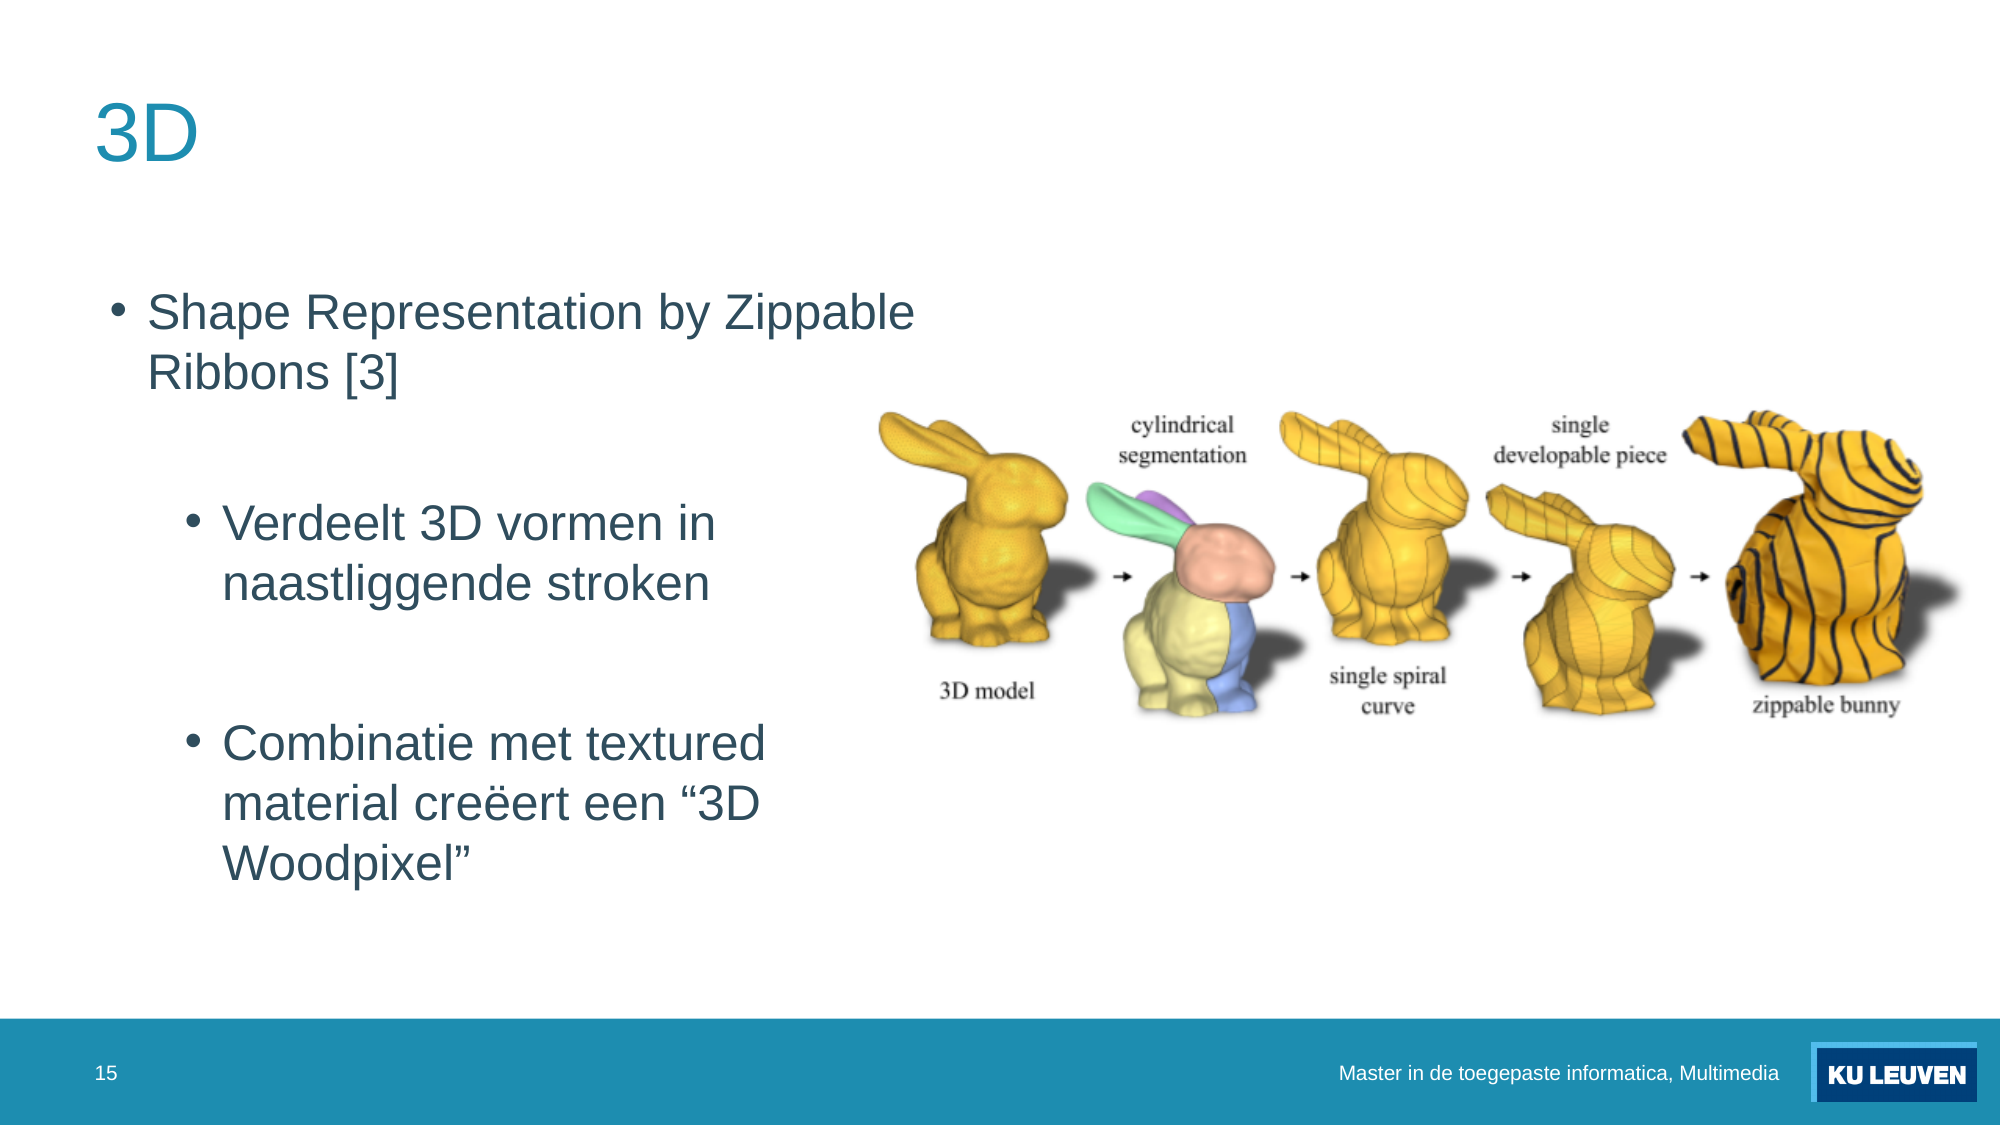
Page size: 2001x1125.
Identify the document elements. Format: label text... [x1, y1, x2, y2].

slide_number 15 [94, 1018, 201, 1125]
picture [1811, 1042, 1977, 1102]
footer Master in de toegepaste informatica, Multimedia [989, 1018, 1809, 1125]
title 3D [94, 33, 1906, 223]
list Shape Representation by Zippable Ribbons [3] Verdeelt 3D vormen in naastliggende stroken Combinatie met textured material creëert een “3D Woodpixel” [94, 271, 933, 1004]
picture [853, 378, 1977, 747]
